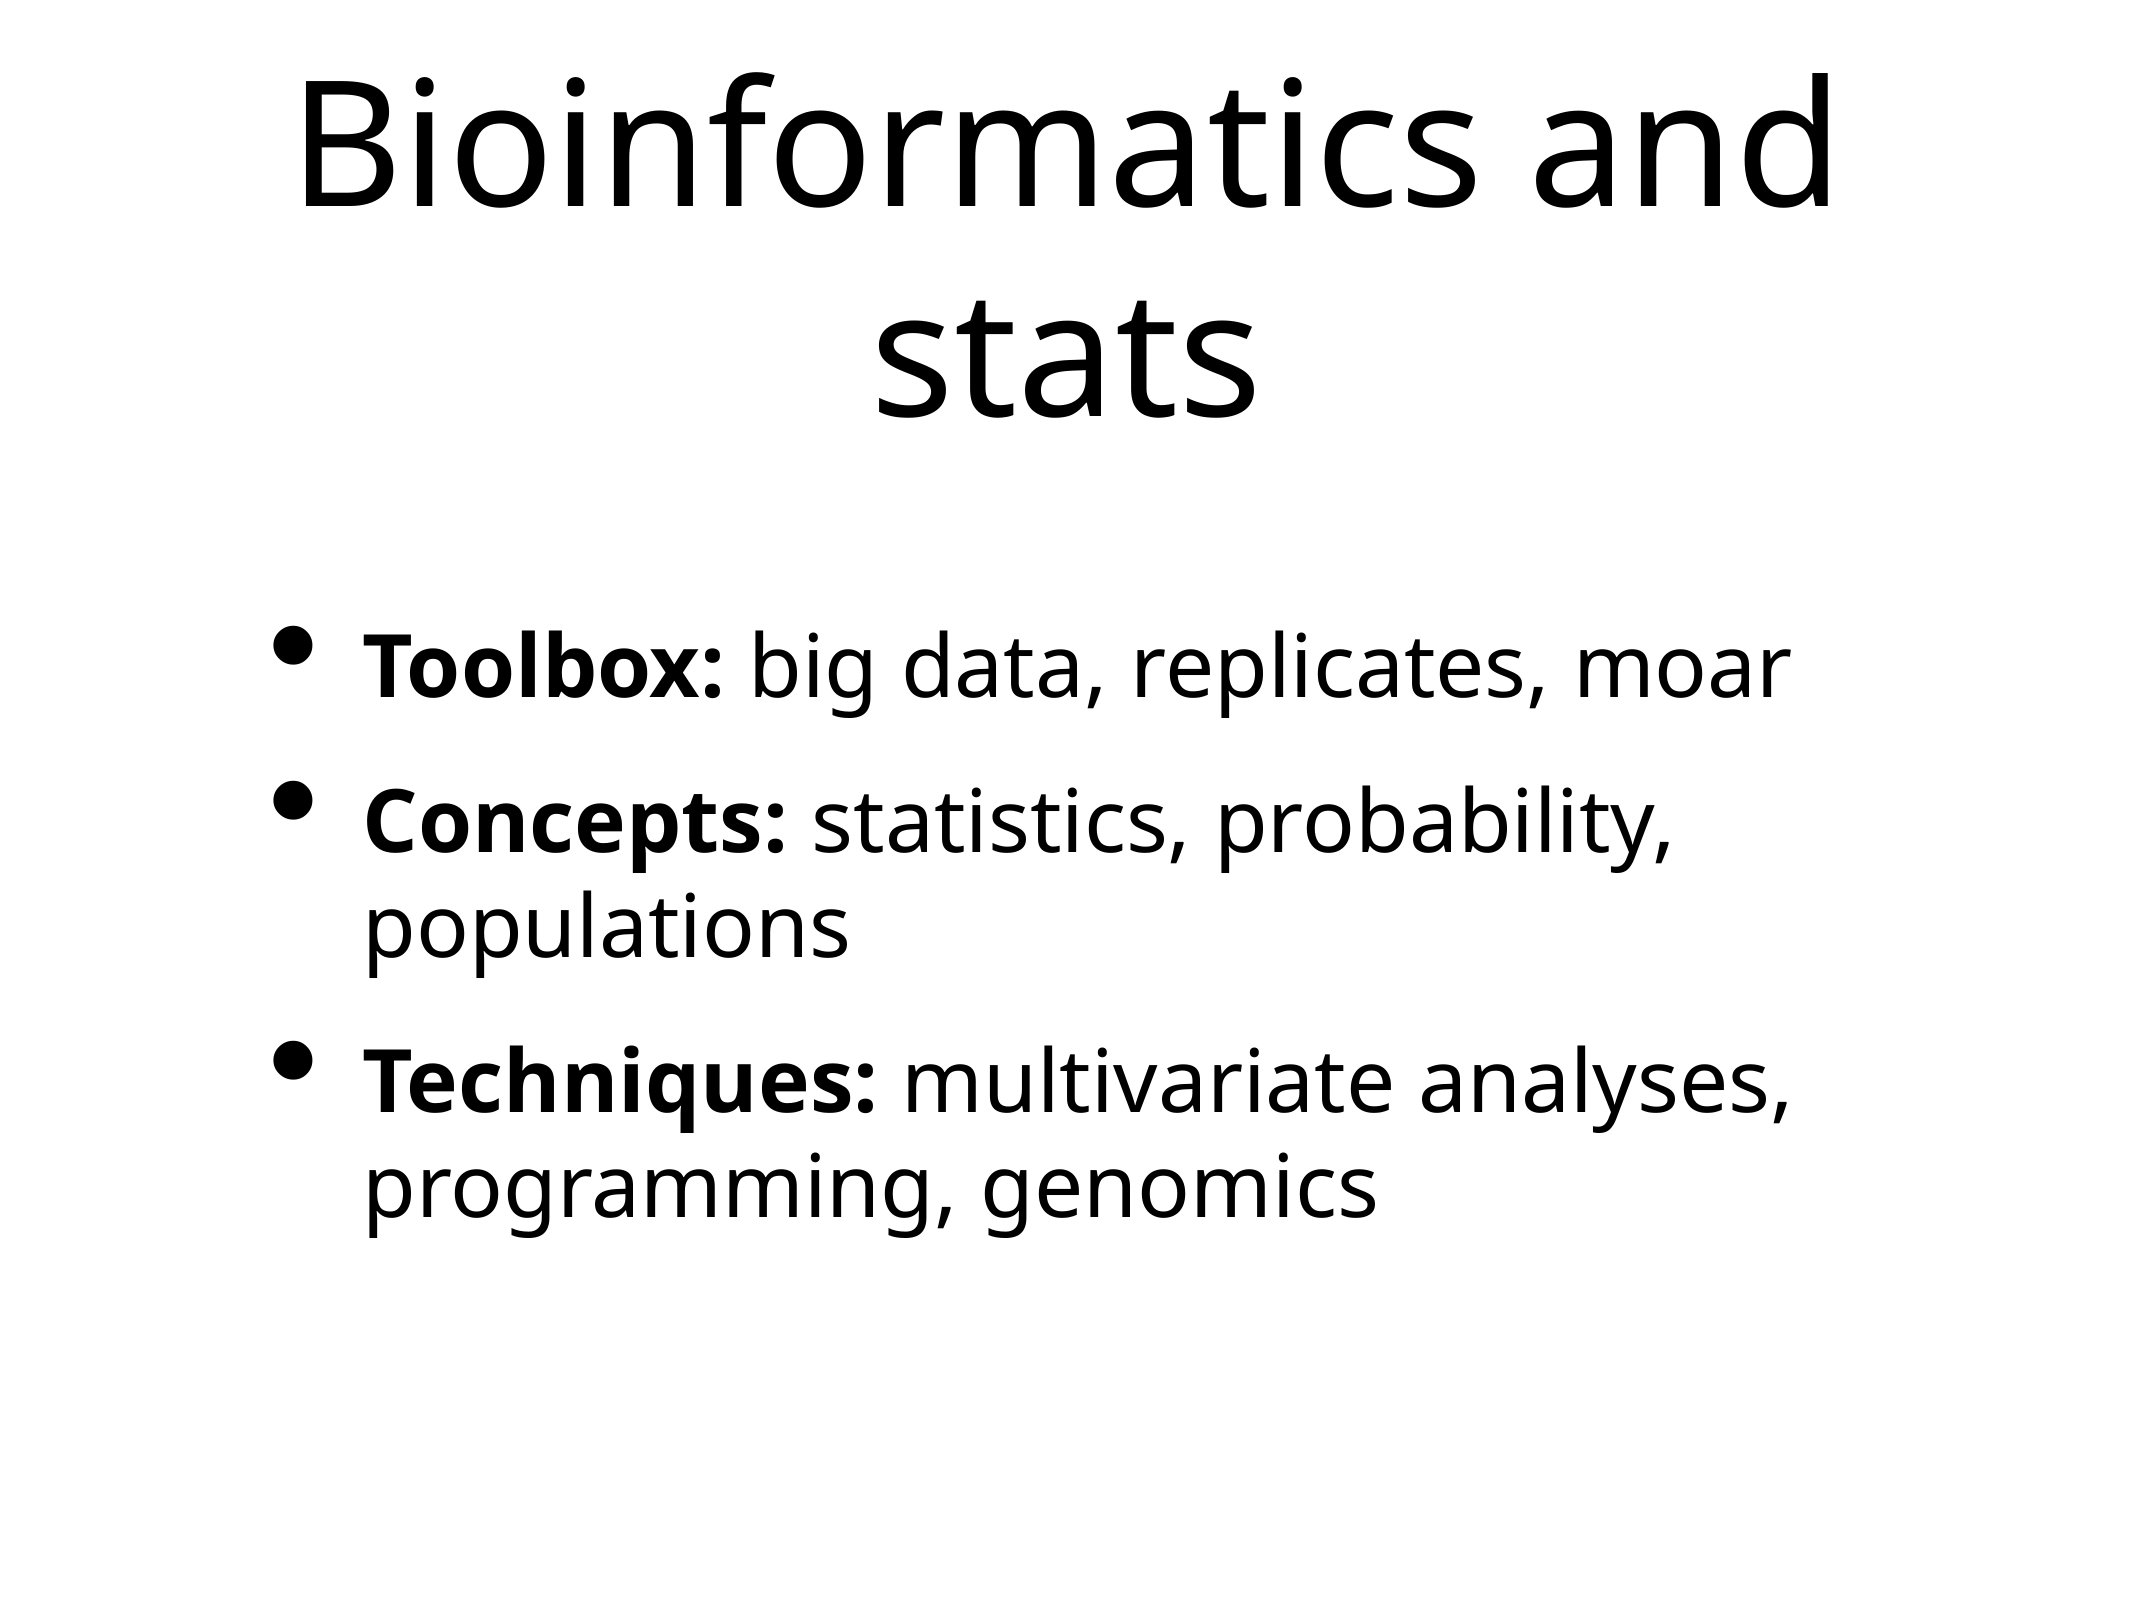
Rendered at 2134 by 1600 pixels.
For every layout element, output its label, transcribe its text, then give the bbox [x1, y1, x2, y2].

title Bioinformatics and stats [207, 41, 1926, 443]
list Toolbox: big data, replicates, moar Concepts: statistics, probability, populations Techniques: multivariate analyses, programming, genomics [207, 453, 1926, 1393]
